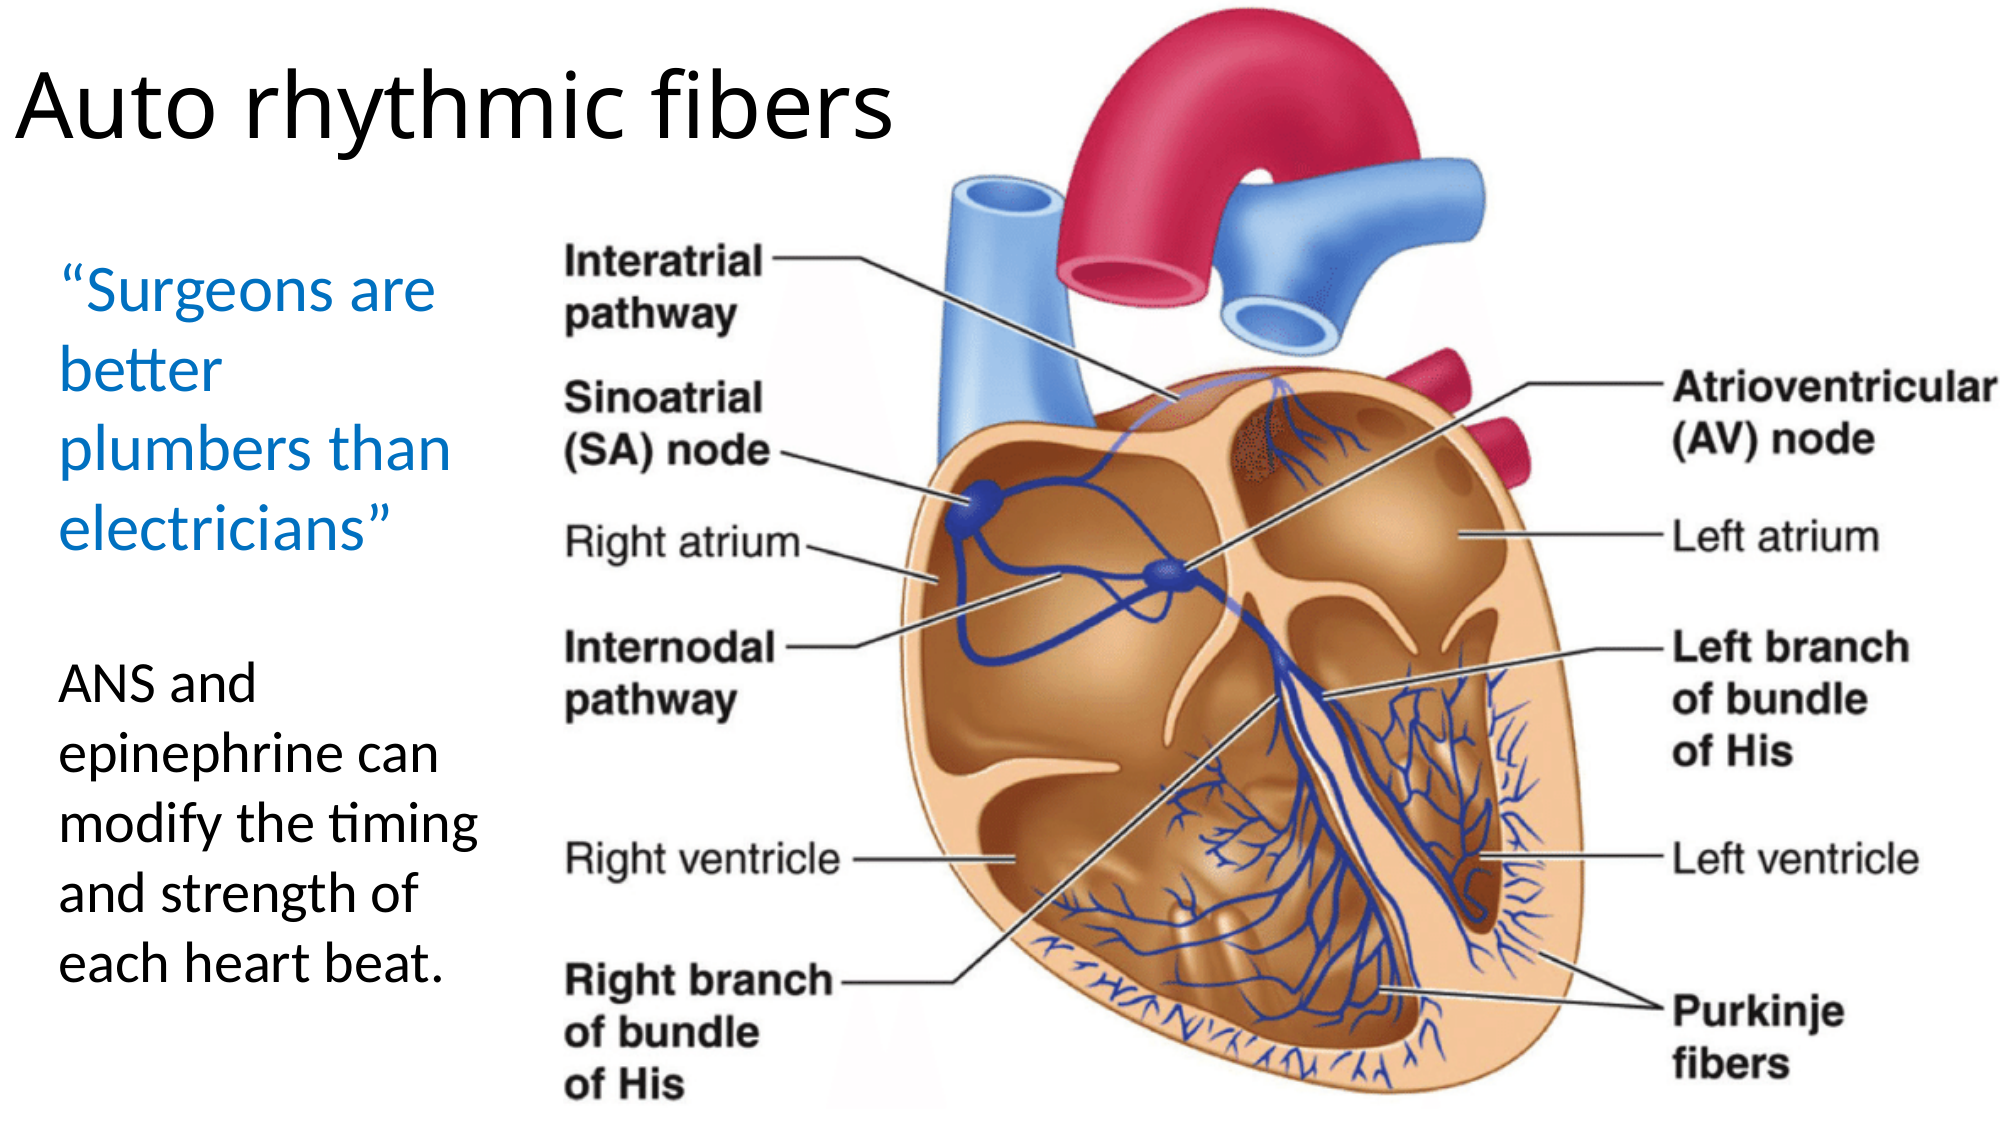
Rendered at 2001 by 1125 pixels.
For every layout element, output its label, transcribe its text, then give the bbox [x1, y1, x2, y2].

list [563, 0, 2000, 1109]
text_box “Surgeons are better plumbers than electricians” ANS and epinephrine can modify the timing and strength of each heart beat. [43, 236, 498, 1002]
title Auto rhythmic fibers [0, 0, 563, 218]
